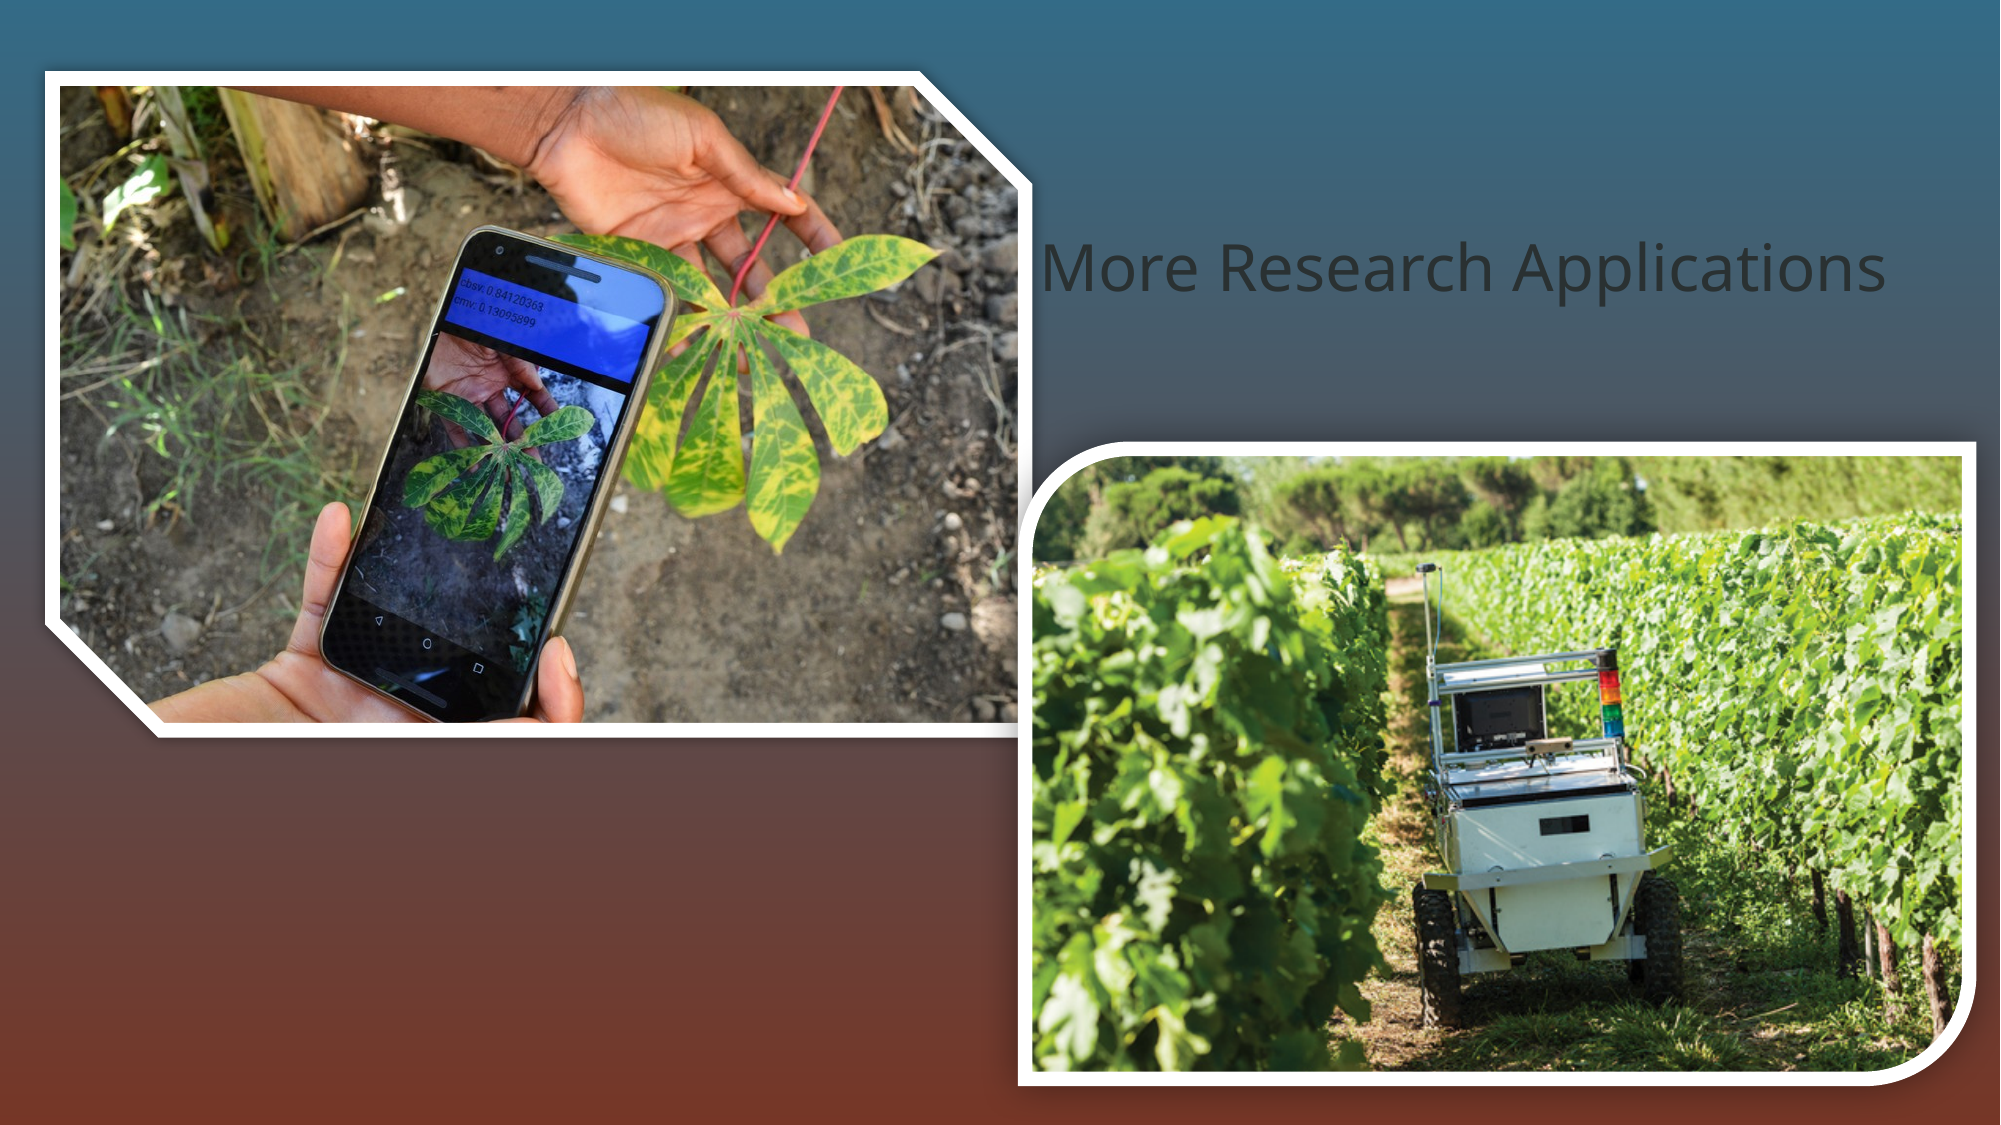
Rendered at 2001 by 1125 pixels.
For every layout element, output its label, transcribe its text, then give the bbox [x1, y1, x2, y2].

picture [52, 78, 1970, 1079]
text_box More Research Applications [1026, 160, 1912, 314]
